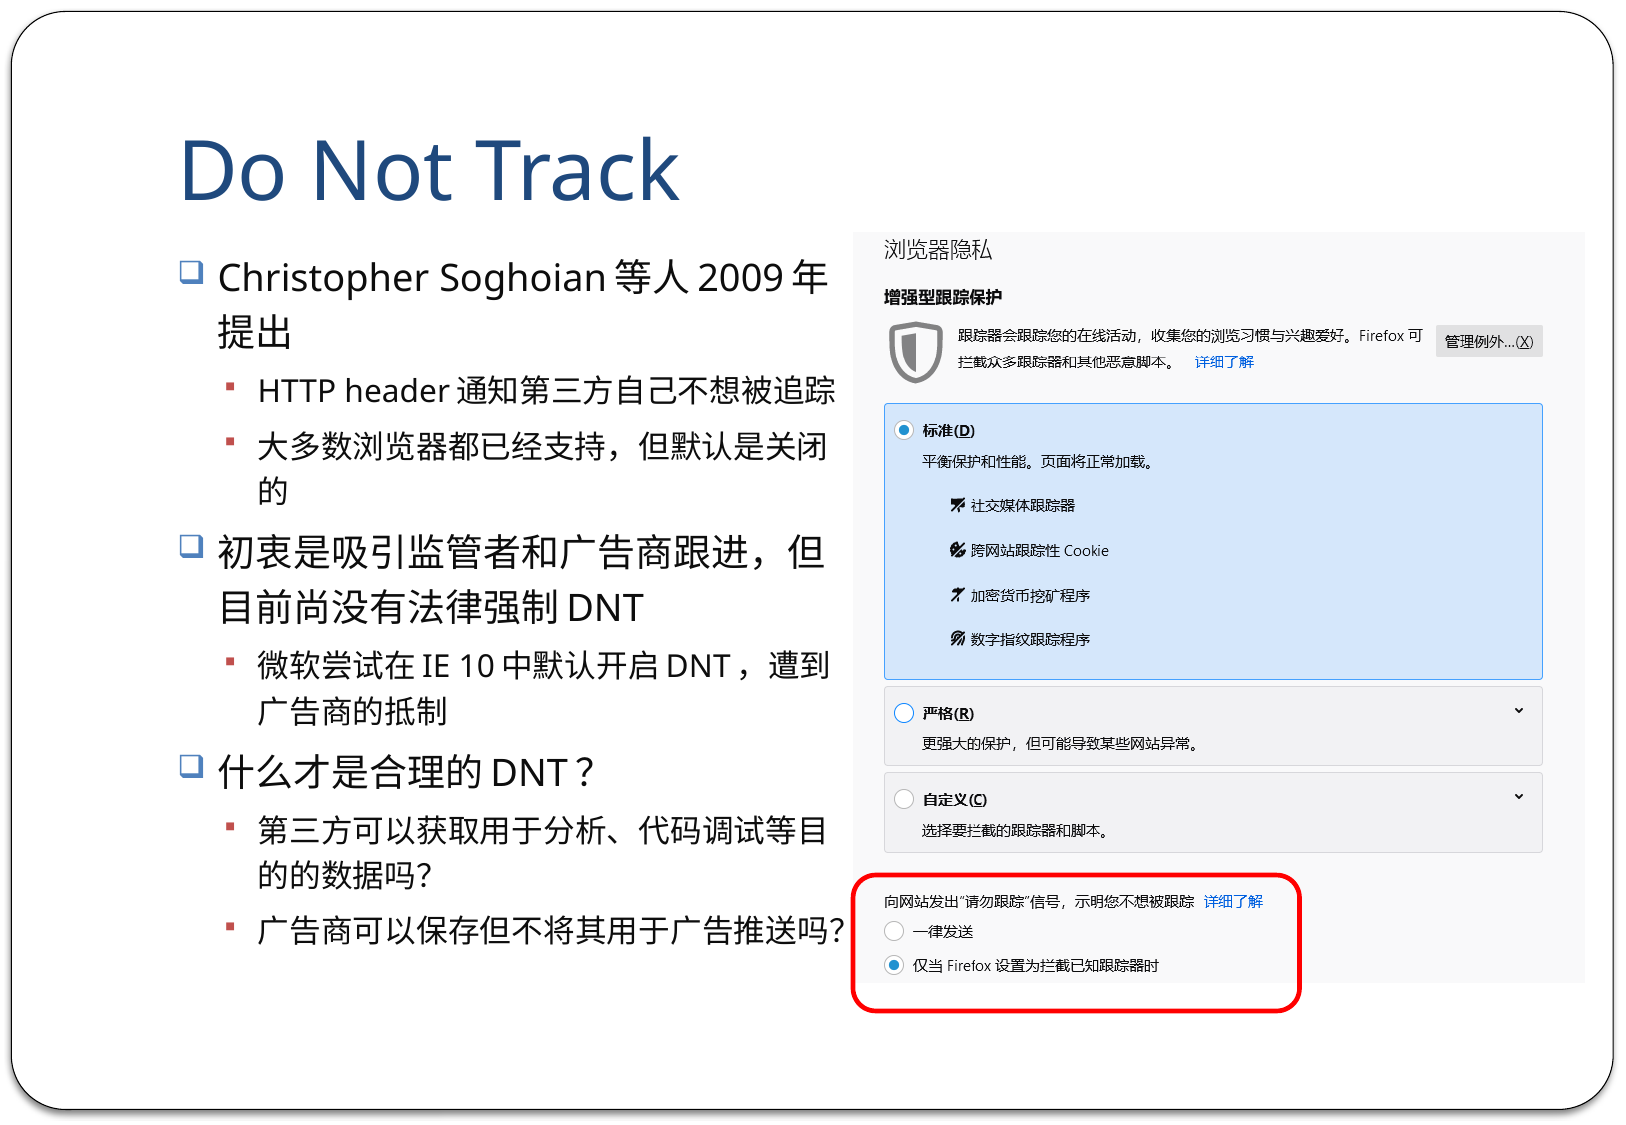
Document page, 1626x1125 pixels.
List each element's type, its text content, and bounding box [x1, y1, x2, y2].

text_box [852, 991, 1301, 1012]
picture [852, 232, 1585, 983]
list Christopher Soghoian等人2009年提出 HTTP header通知第三方自己不想被追踪 大多数浏览器都已经支持，但默认是关闭的 初衷是吸引监管者和广告商跟进，但目前尚没有法律强制DNT 微软尝试在IE 10中默认开启DNT，遭到广告商的抵制 什么才是合理的DNT？ 第三方可以获取用于分析、代码调试等目的的数据吗？ 广告商可以保存但不将其用于广告推送吗？ [162, 237, 854, 1040]
title Do Not Track [162, 45, 1544, 233]
